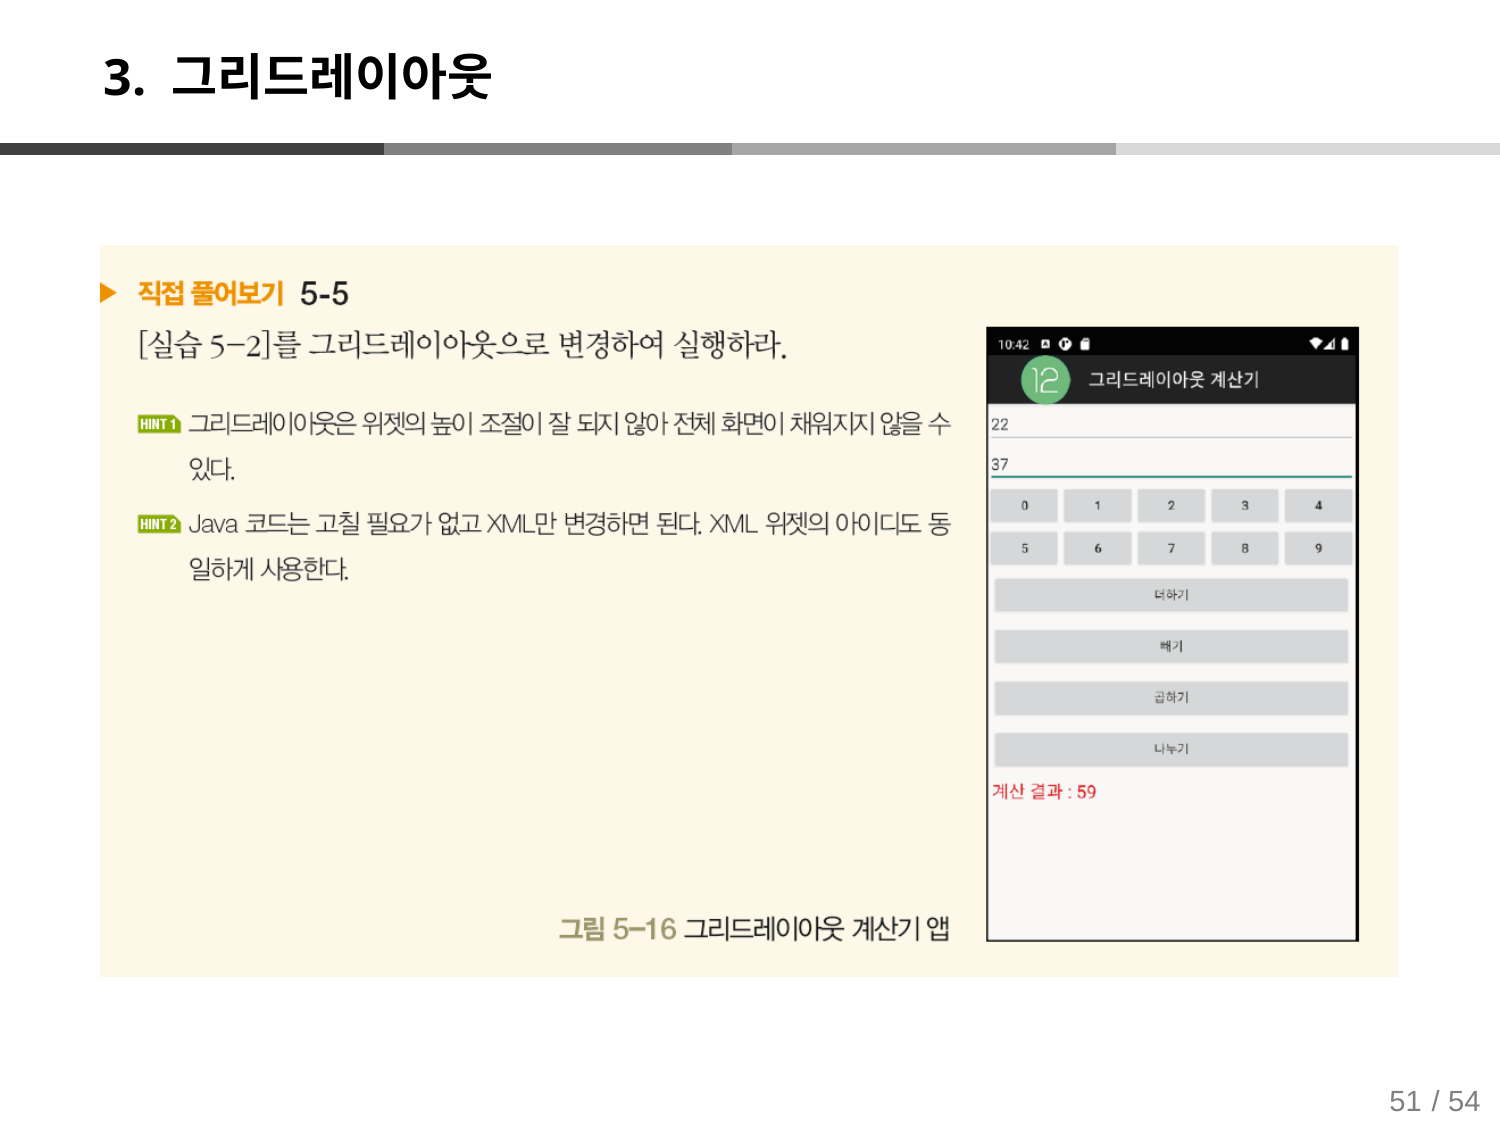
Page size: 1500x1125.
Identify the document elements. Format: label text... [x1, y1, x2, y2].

title 3. 그리드레이아웃 [88, 30, 1211, 121]
picture [100, 245, 1400, 977]
